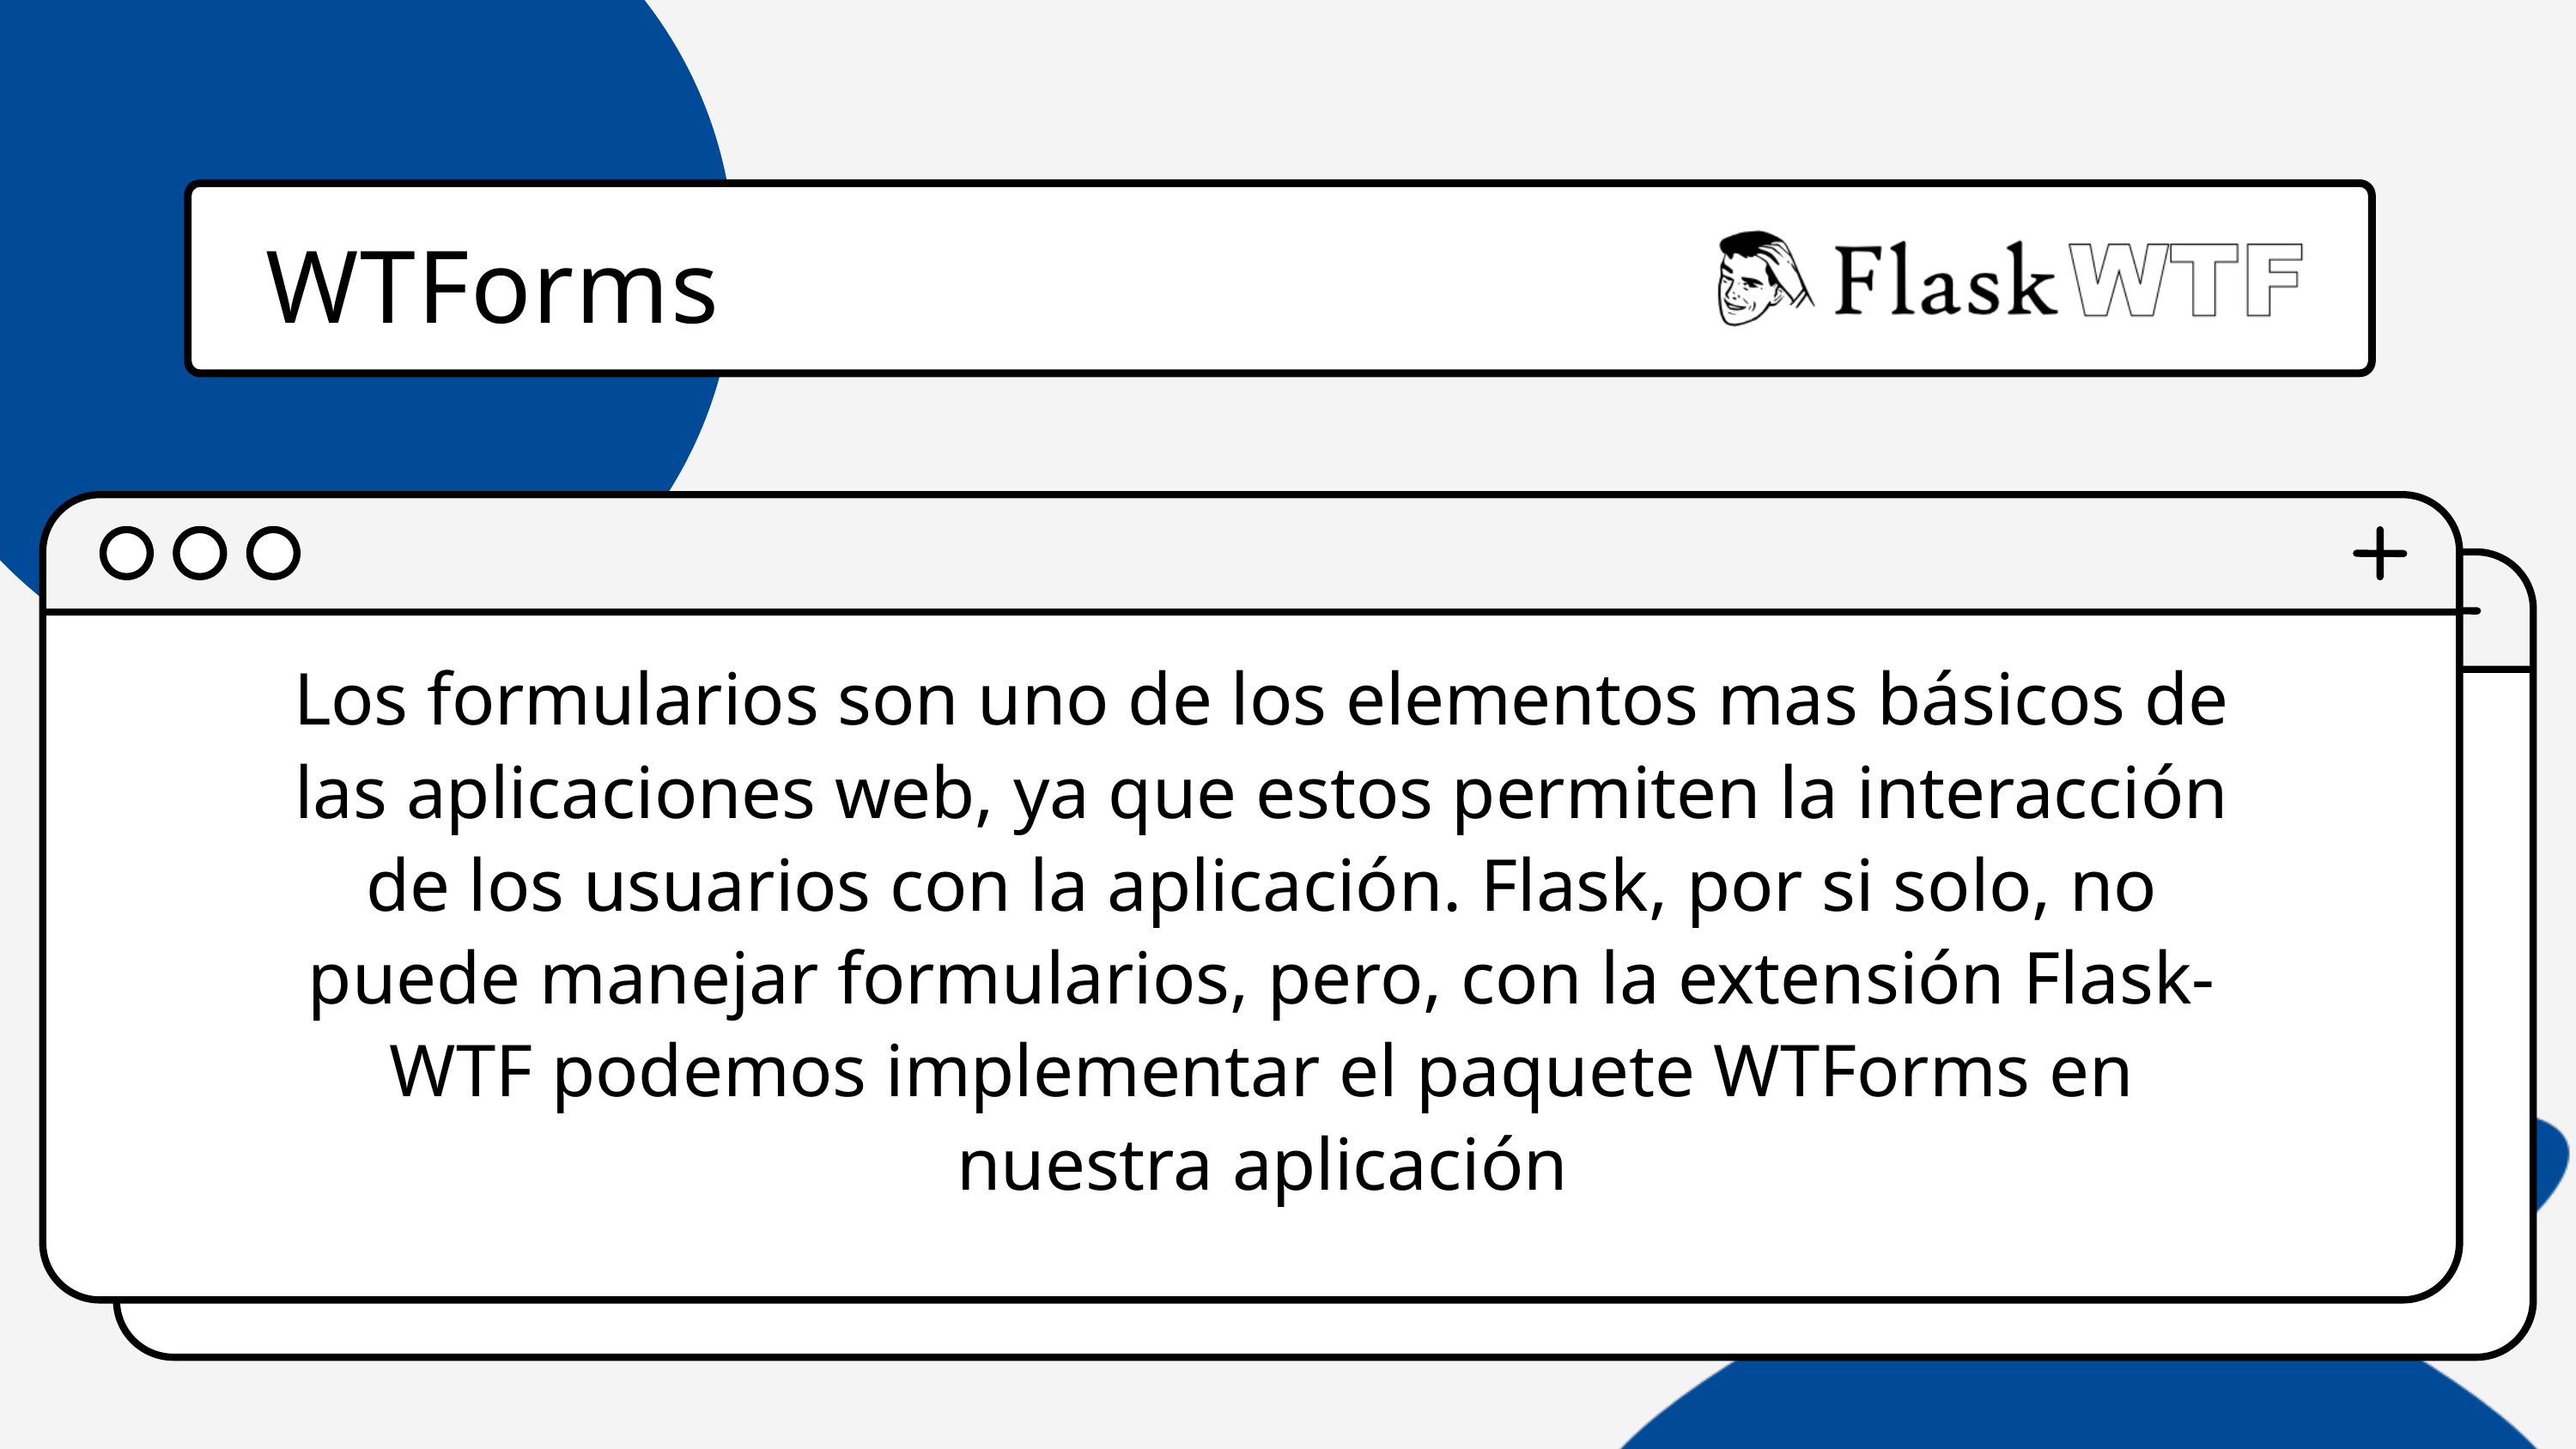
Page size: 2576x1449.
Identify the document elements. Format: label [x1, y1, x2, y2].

picture [1698, 218, 2333, 339]
picture [1545, 1091, 2576, 1449]
text_box [39, 490, 2537, 1361]
text_box [184, 179, 2376, 378]
text_box [0, 0, 738, 693]
